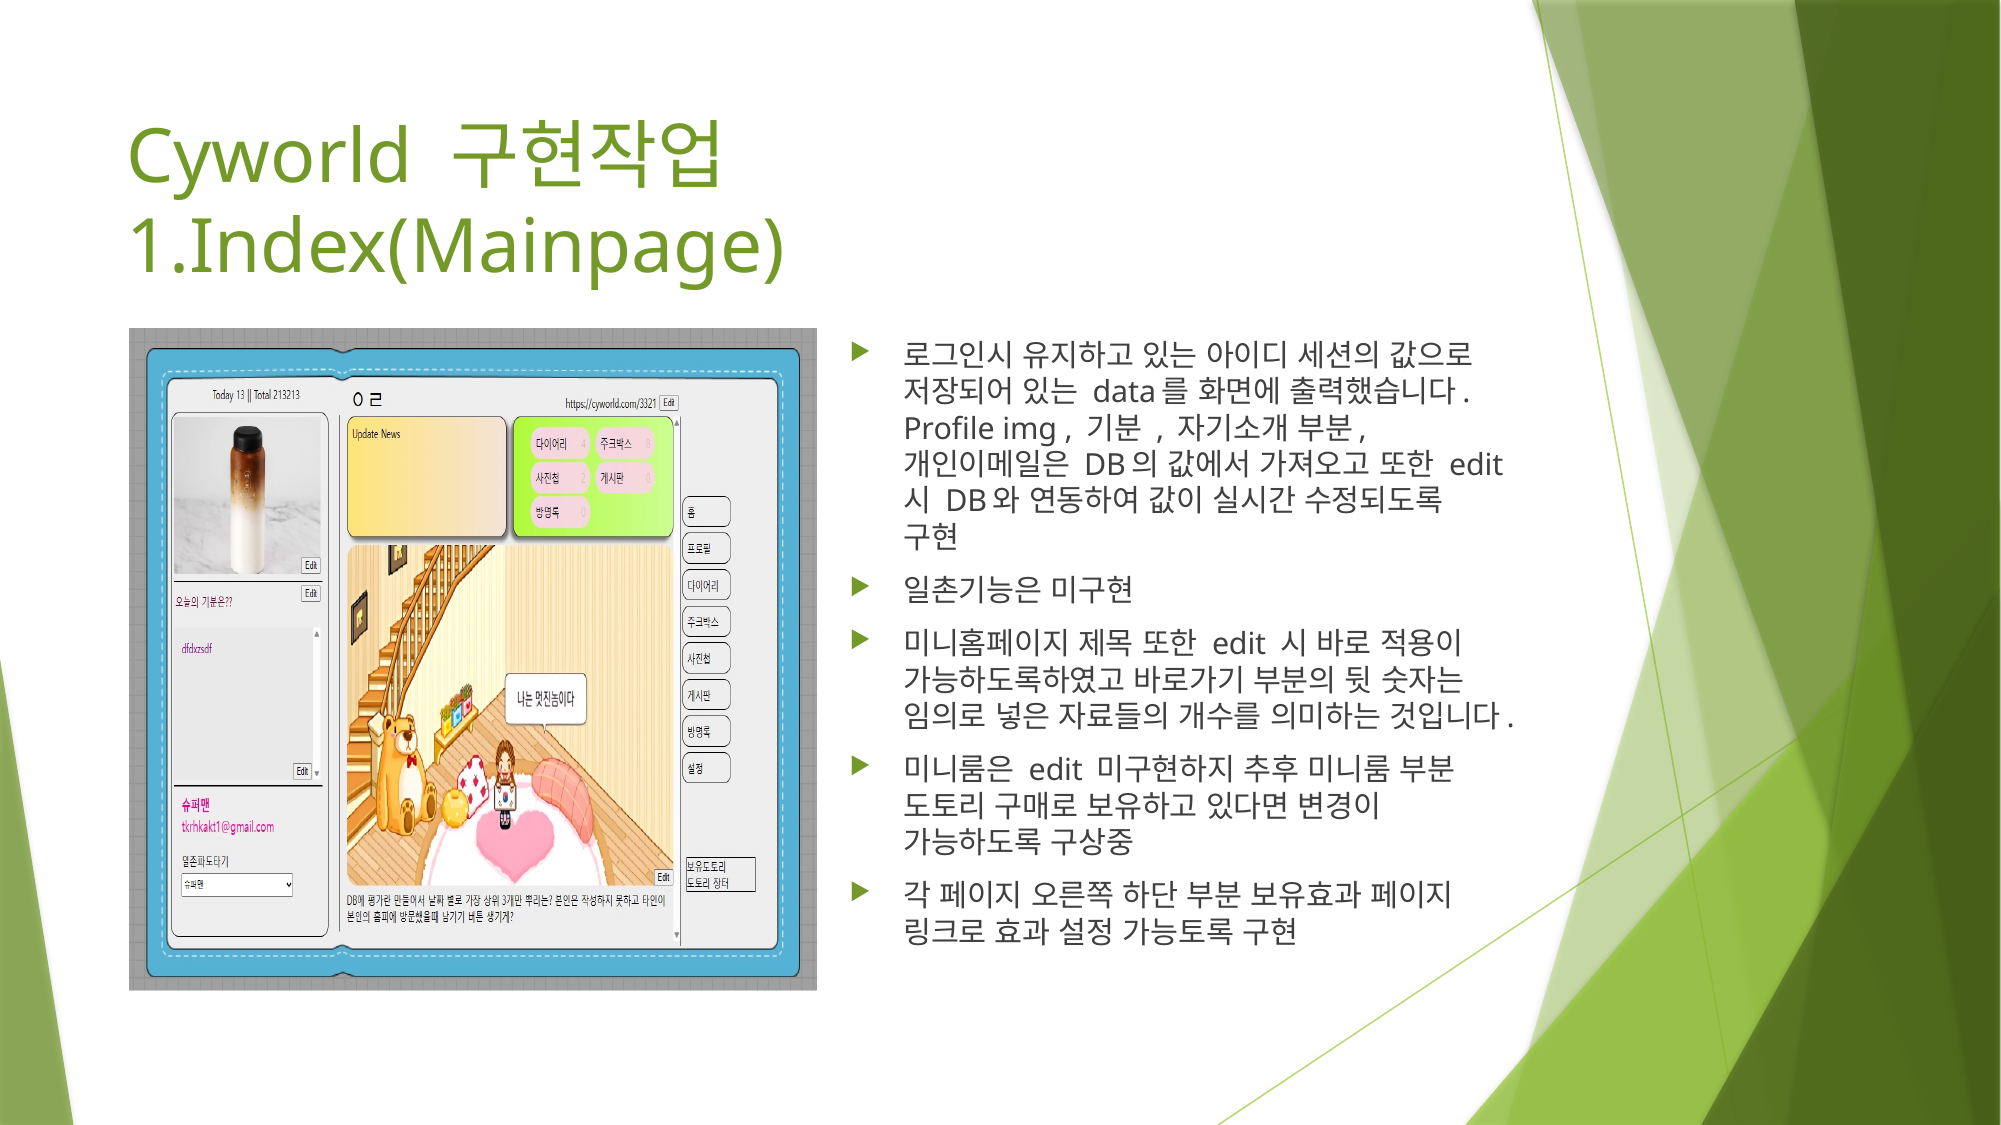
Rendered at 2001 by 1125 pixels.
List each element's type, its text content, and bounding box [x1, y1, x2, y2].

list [129, 328, 817, 992]
title Cyworld 구현작업 1.Index(Mainpage) [111, 99, 1522, 317]
list 로그인시 유지하고 있는 아이디 세션의 값으로 저장되어 있는 data를 화면에 출력했습니다. Profile img , 기분 , 자기소개 부분, 개인이메일은 DB의 값에서 가져오고 또한 edit시 DB와 연동하여 값이 실시간 수정되도록 구현 일촌기능은 미구현 미니홈페이지 제목 또한 edit 시 바로 적용이 가능하도록하였고 바로가기 부분의 뒷 숫자는 임의로 넣은 자료들의 개수를 의미하는 것입니다. 미니룸은 edit 미구현하지 추후 미니룸 부분 도토리 구매로 보유하고 있다면 변경이 가능하도록 구상중 각 페이지 오른쪽 하단 부분 보유효과 페이지 링크로 효과 설정 가능토록 구현 [834, 328, 1522, 991]
